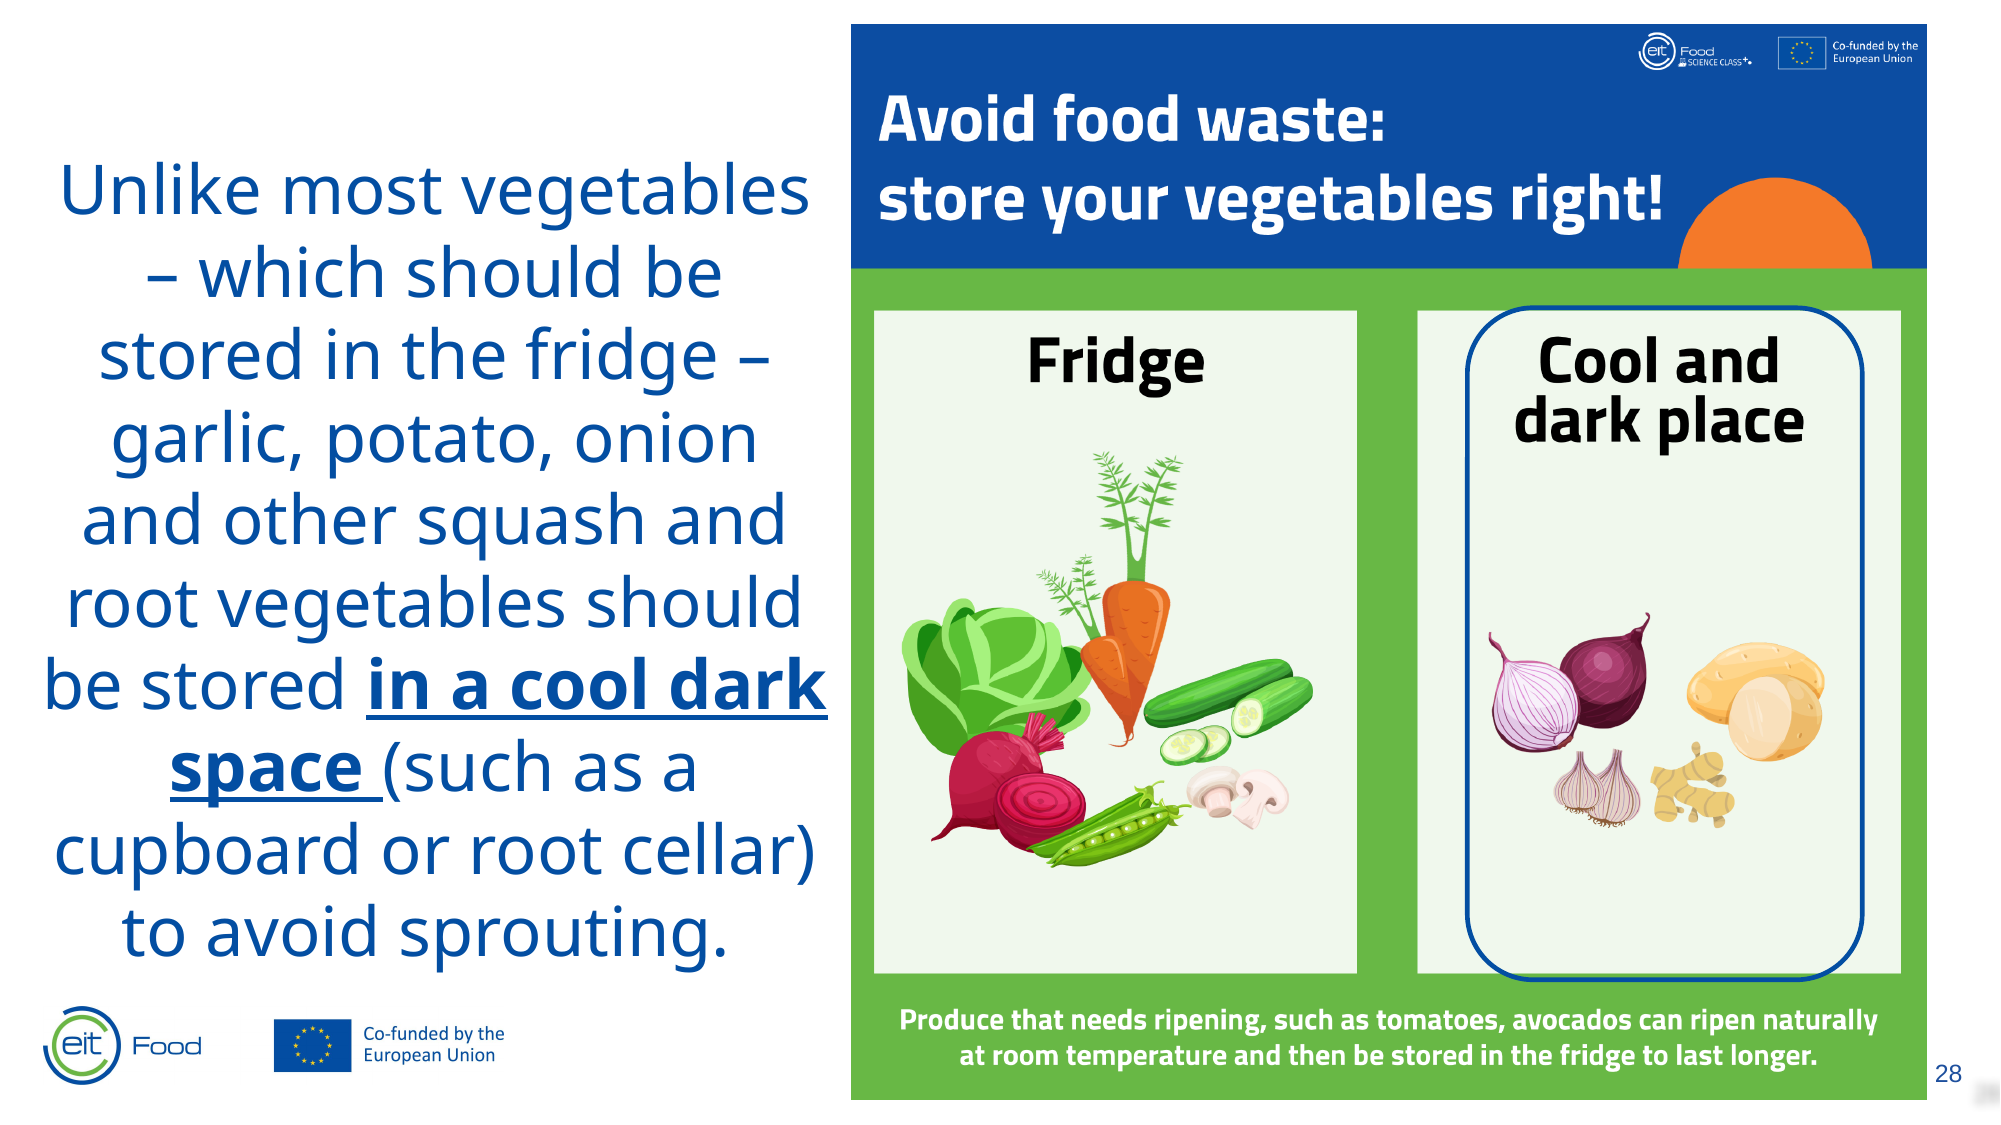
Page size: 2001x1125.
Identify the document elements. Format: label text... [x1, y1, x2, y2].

list Unlike most vegetables – which should be stored in the fridge – garlic, potato, onion and other squash and root vegetables should be stored in a cool dark space (such as a cupboard or root cellar) to avoid sprouting. [25, 138, 845, 723]
slide_number ‹#› [1930, 1042, 1978, 1103]
picture [43, 1006, 504, 1085]
picture [851, 24, 1927, 1101]
